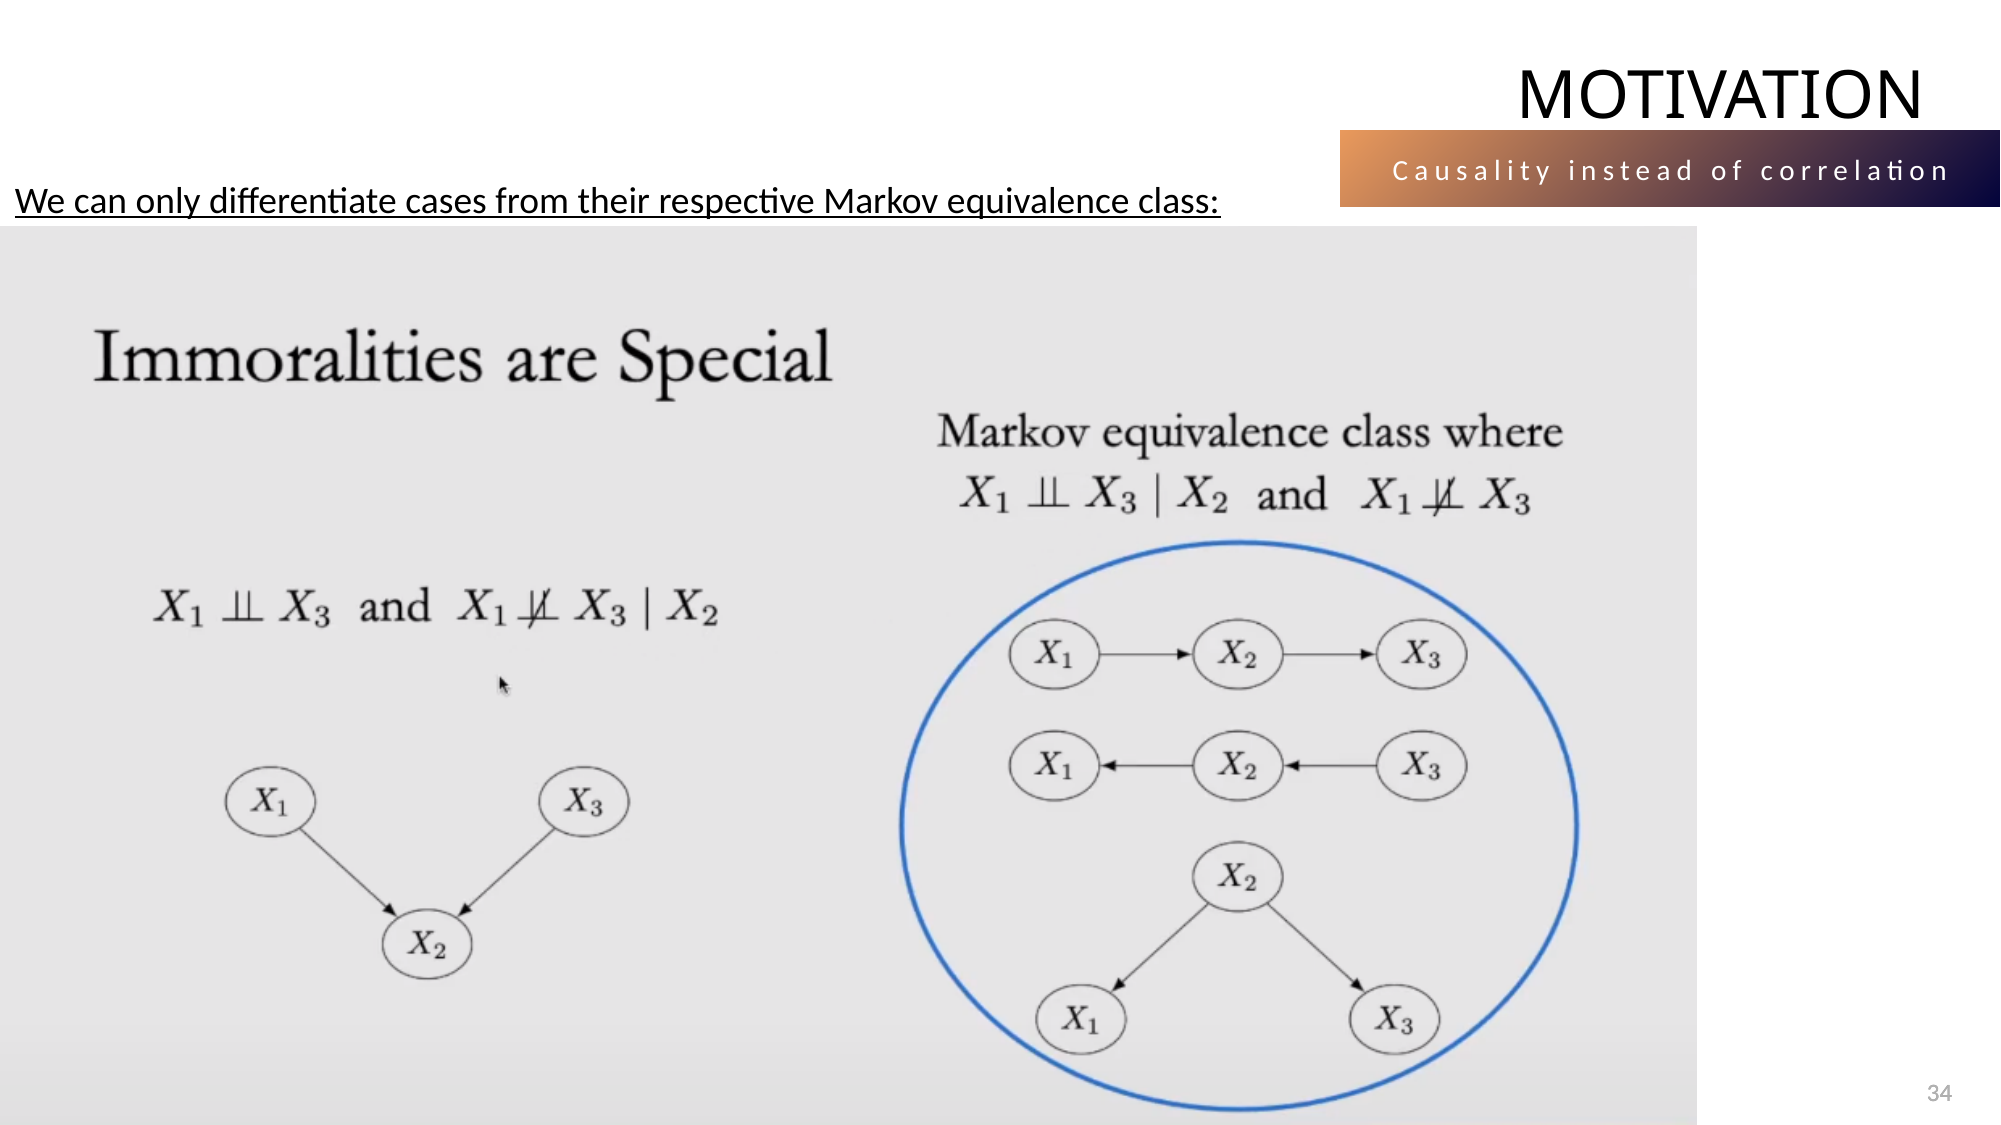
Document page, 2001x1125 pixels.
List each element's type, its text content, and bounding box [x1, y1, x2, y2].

title MOTIVATION [1501, 4, 1986, 149]
list Causality instead of correlation [1340, 130, 2000, 207]
slide_number 34 [1894, 1061, 1968, 1121]
picture [0, 226, 1697, 1125]
text_box We can only differentiate cases from their respective Markov equivalence class: [0, 168, 1429, 226]
